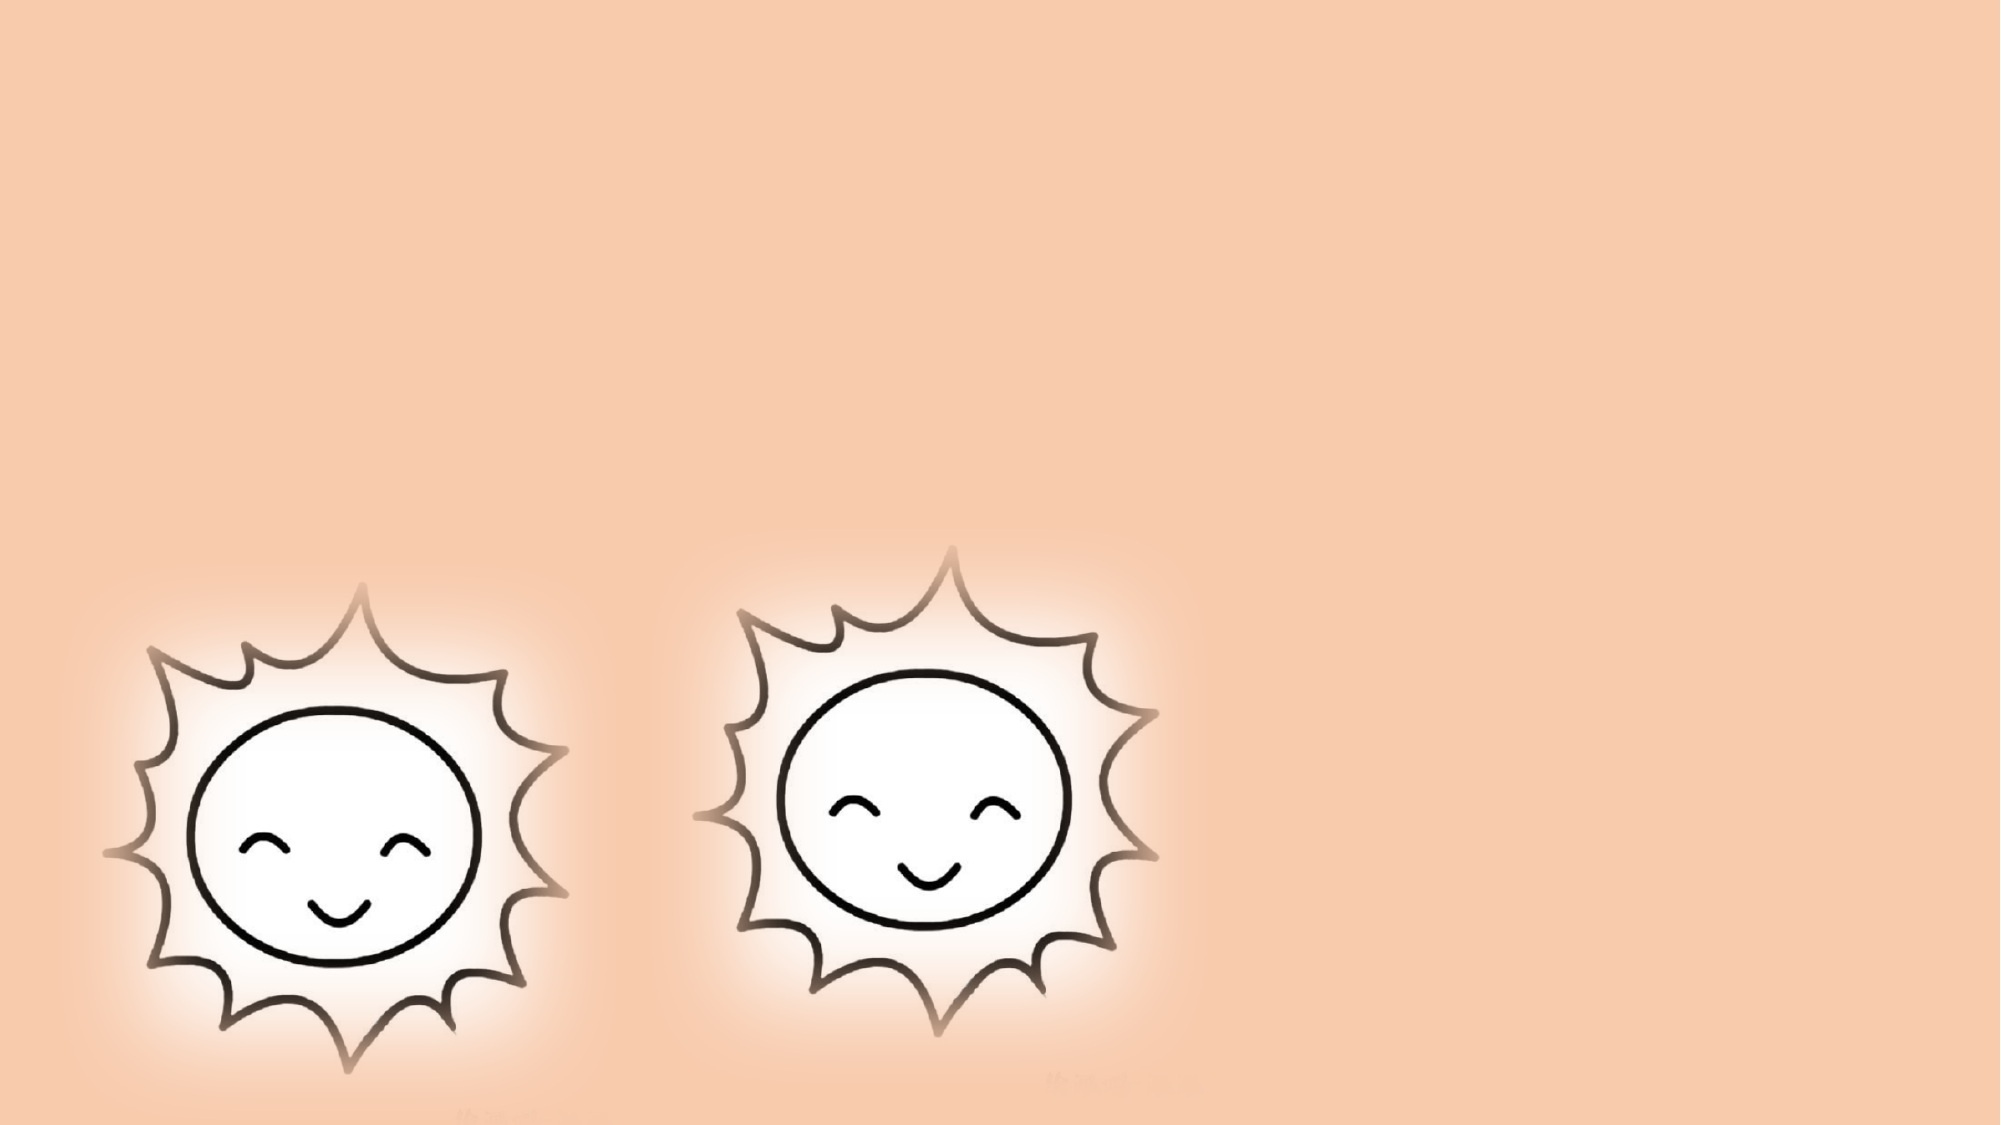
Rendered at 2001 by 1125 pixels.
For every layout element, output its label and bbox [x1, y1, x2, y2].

picture [43, 510, 1224, 1125]
